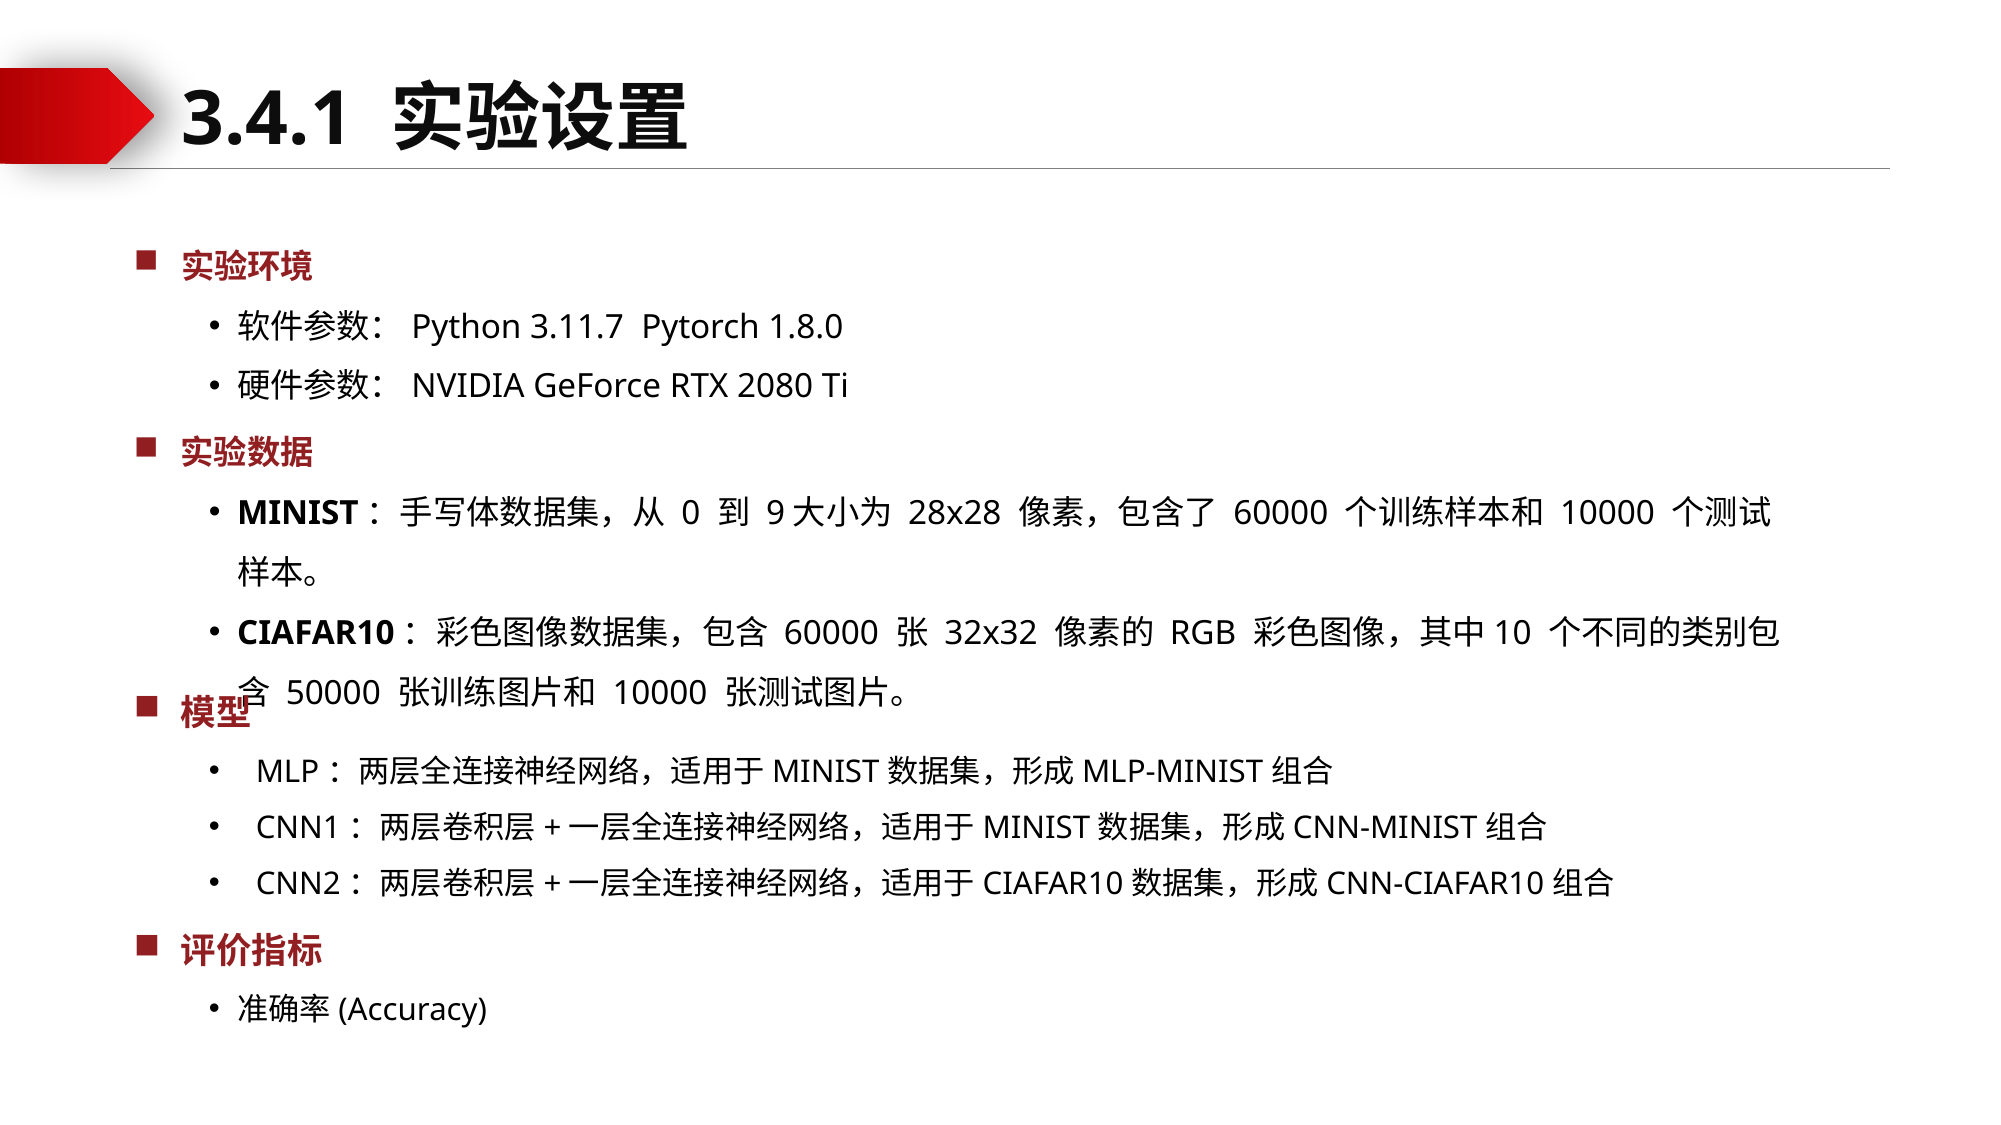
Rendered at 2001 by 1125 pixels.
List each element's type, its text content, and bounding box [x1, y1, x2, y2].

text_box 实验数据 MINIST：手写体数据集，从 0 到 9大小为 28x28 像素，包含了 60000 个训练样本和 10000 个测试样本。 CIAFAR10：彩色图像数据集，包含 60000 张 32x32 像素的 RGB 彩色图像，其中10 个不同的类别包含 50000 张训练图片和 10000 张测试图片。 [119, 403, 1798, 719]
text_box 评价指标 准确率(Accuracy) [119, 908, 1640, 1035]
text_box 模型 MLP：两层全连接神经网络，适用于MINIST数据集，形成MLP-MINIST组合 CNN1：两层卷积层+一层全连接神经网络，适用于MINIST数据集，形成CNN-MINIST组合 CNN2：两层卷积层+一层全连接神经网络，适用于CIAFAR10数据集，形成CNN-CIAFAR10组合 [119, 660, 1640, 908]
text_box 3.4.1 实验设置 [166, 62, 1102, 168]
text_box 实验环境 软件参数：Python 3.11.7 Pytorch 1.8.0 硬件参数：NVIDIA GeForce RTX 2080 Ti [119, 217, 2000, 532]
